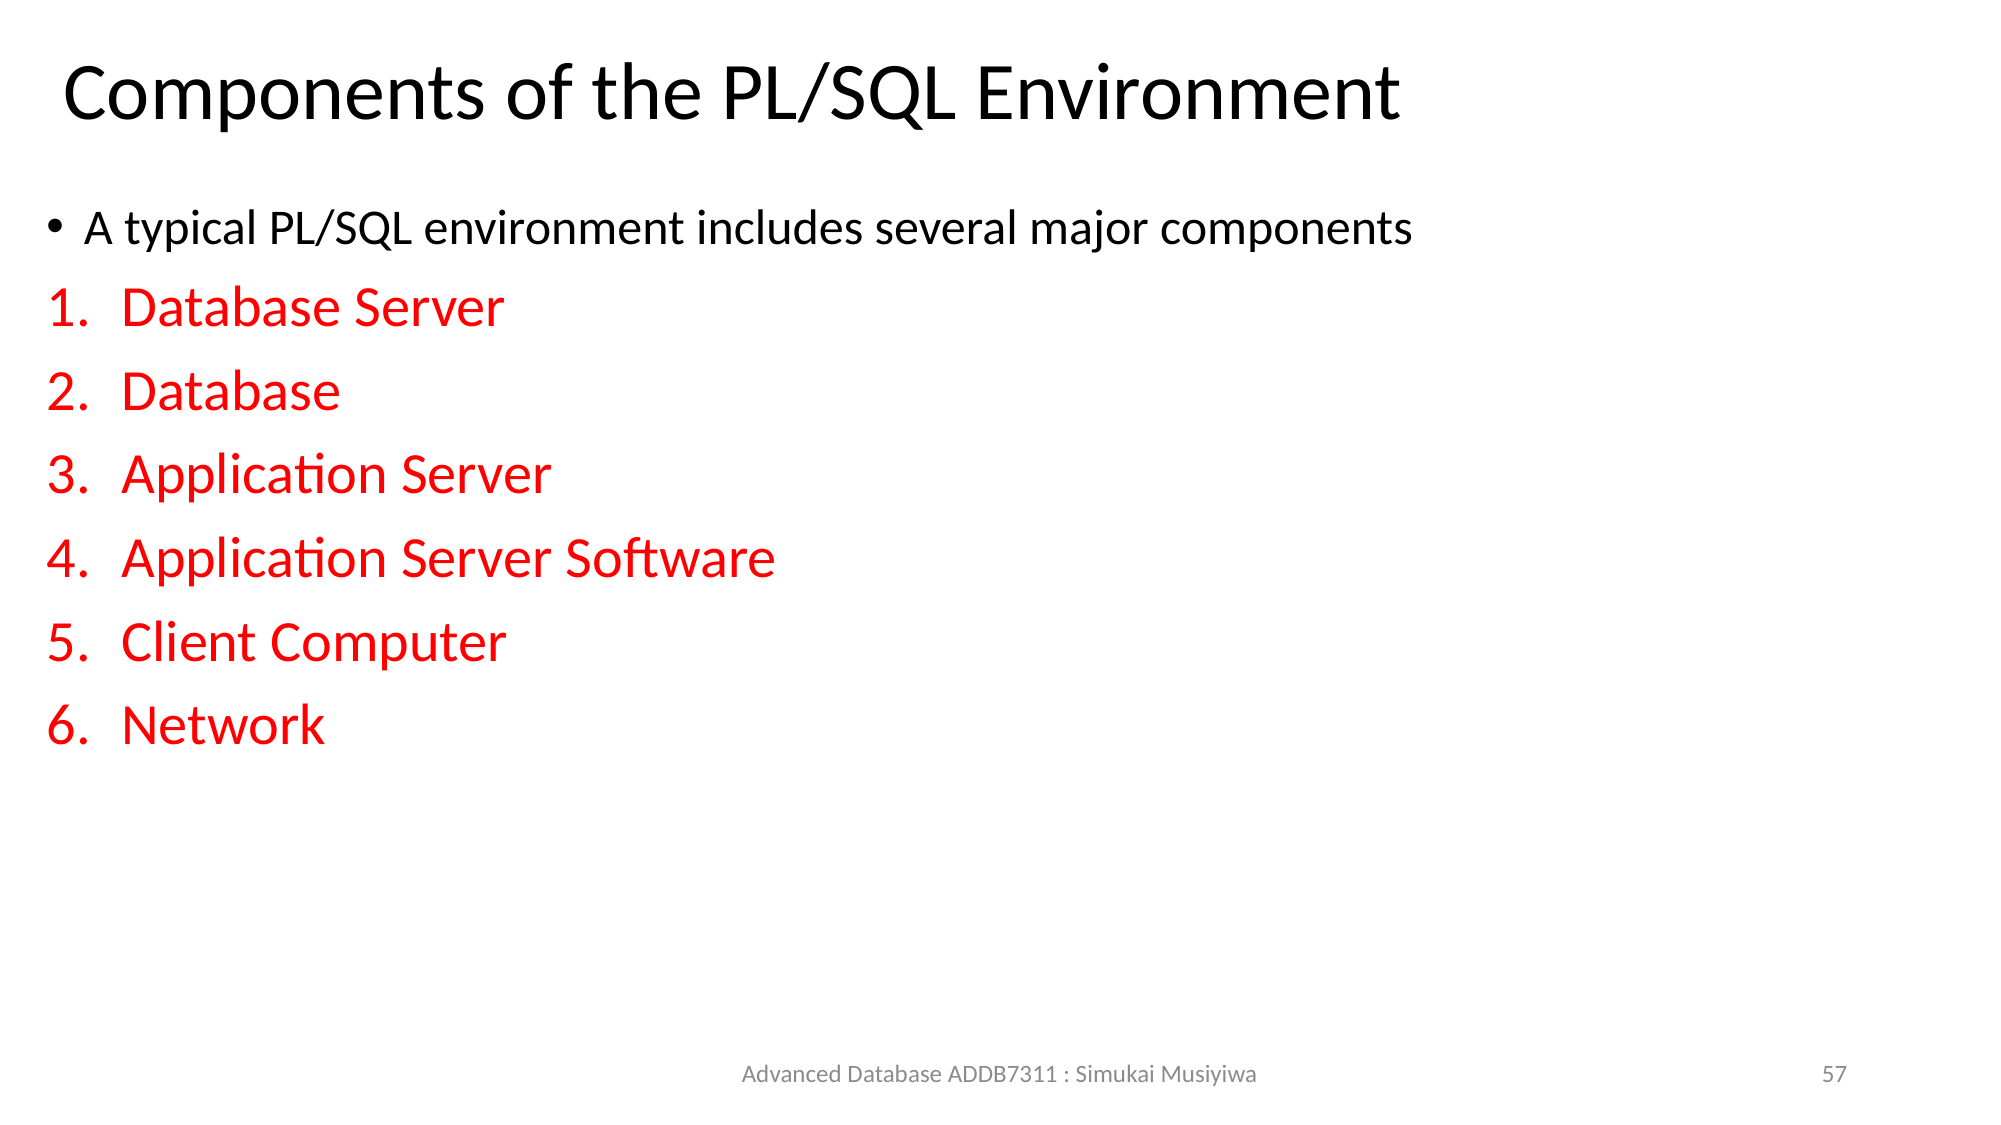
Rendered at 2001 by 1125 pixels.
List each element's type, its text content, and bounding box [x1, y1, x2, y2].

title Components of the PL/SQL Environment [48, 12, 1699, 173]
list A typical PL/SQL environment includes several major components Database Server Database Application Server Application Server Software Client Computer Network [31, 193, 1976, 1043]
footer Advanced Database ADDB7311 : Simukai Musiyiwa [662, 1042, 1338, 1103]
slide_number 57 [1412, 1042, 1863, 1103]
